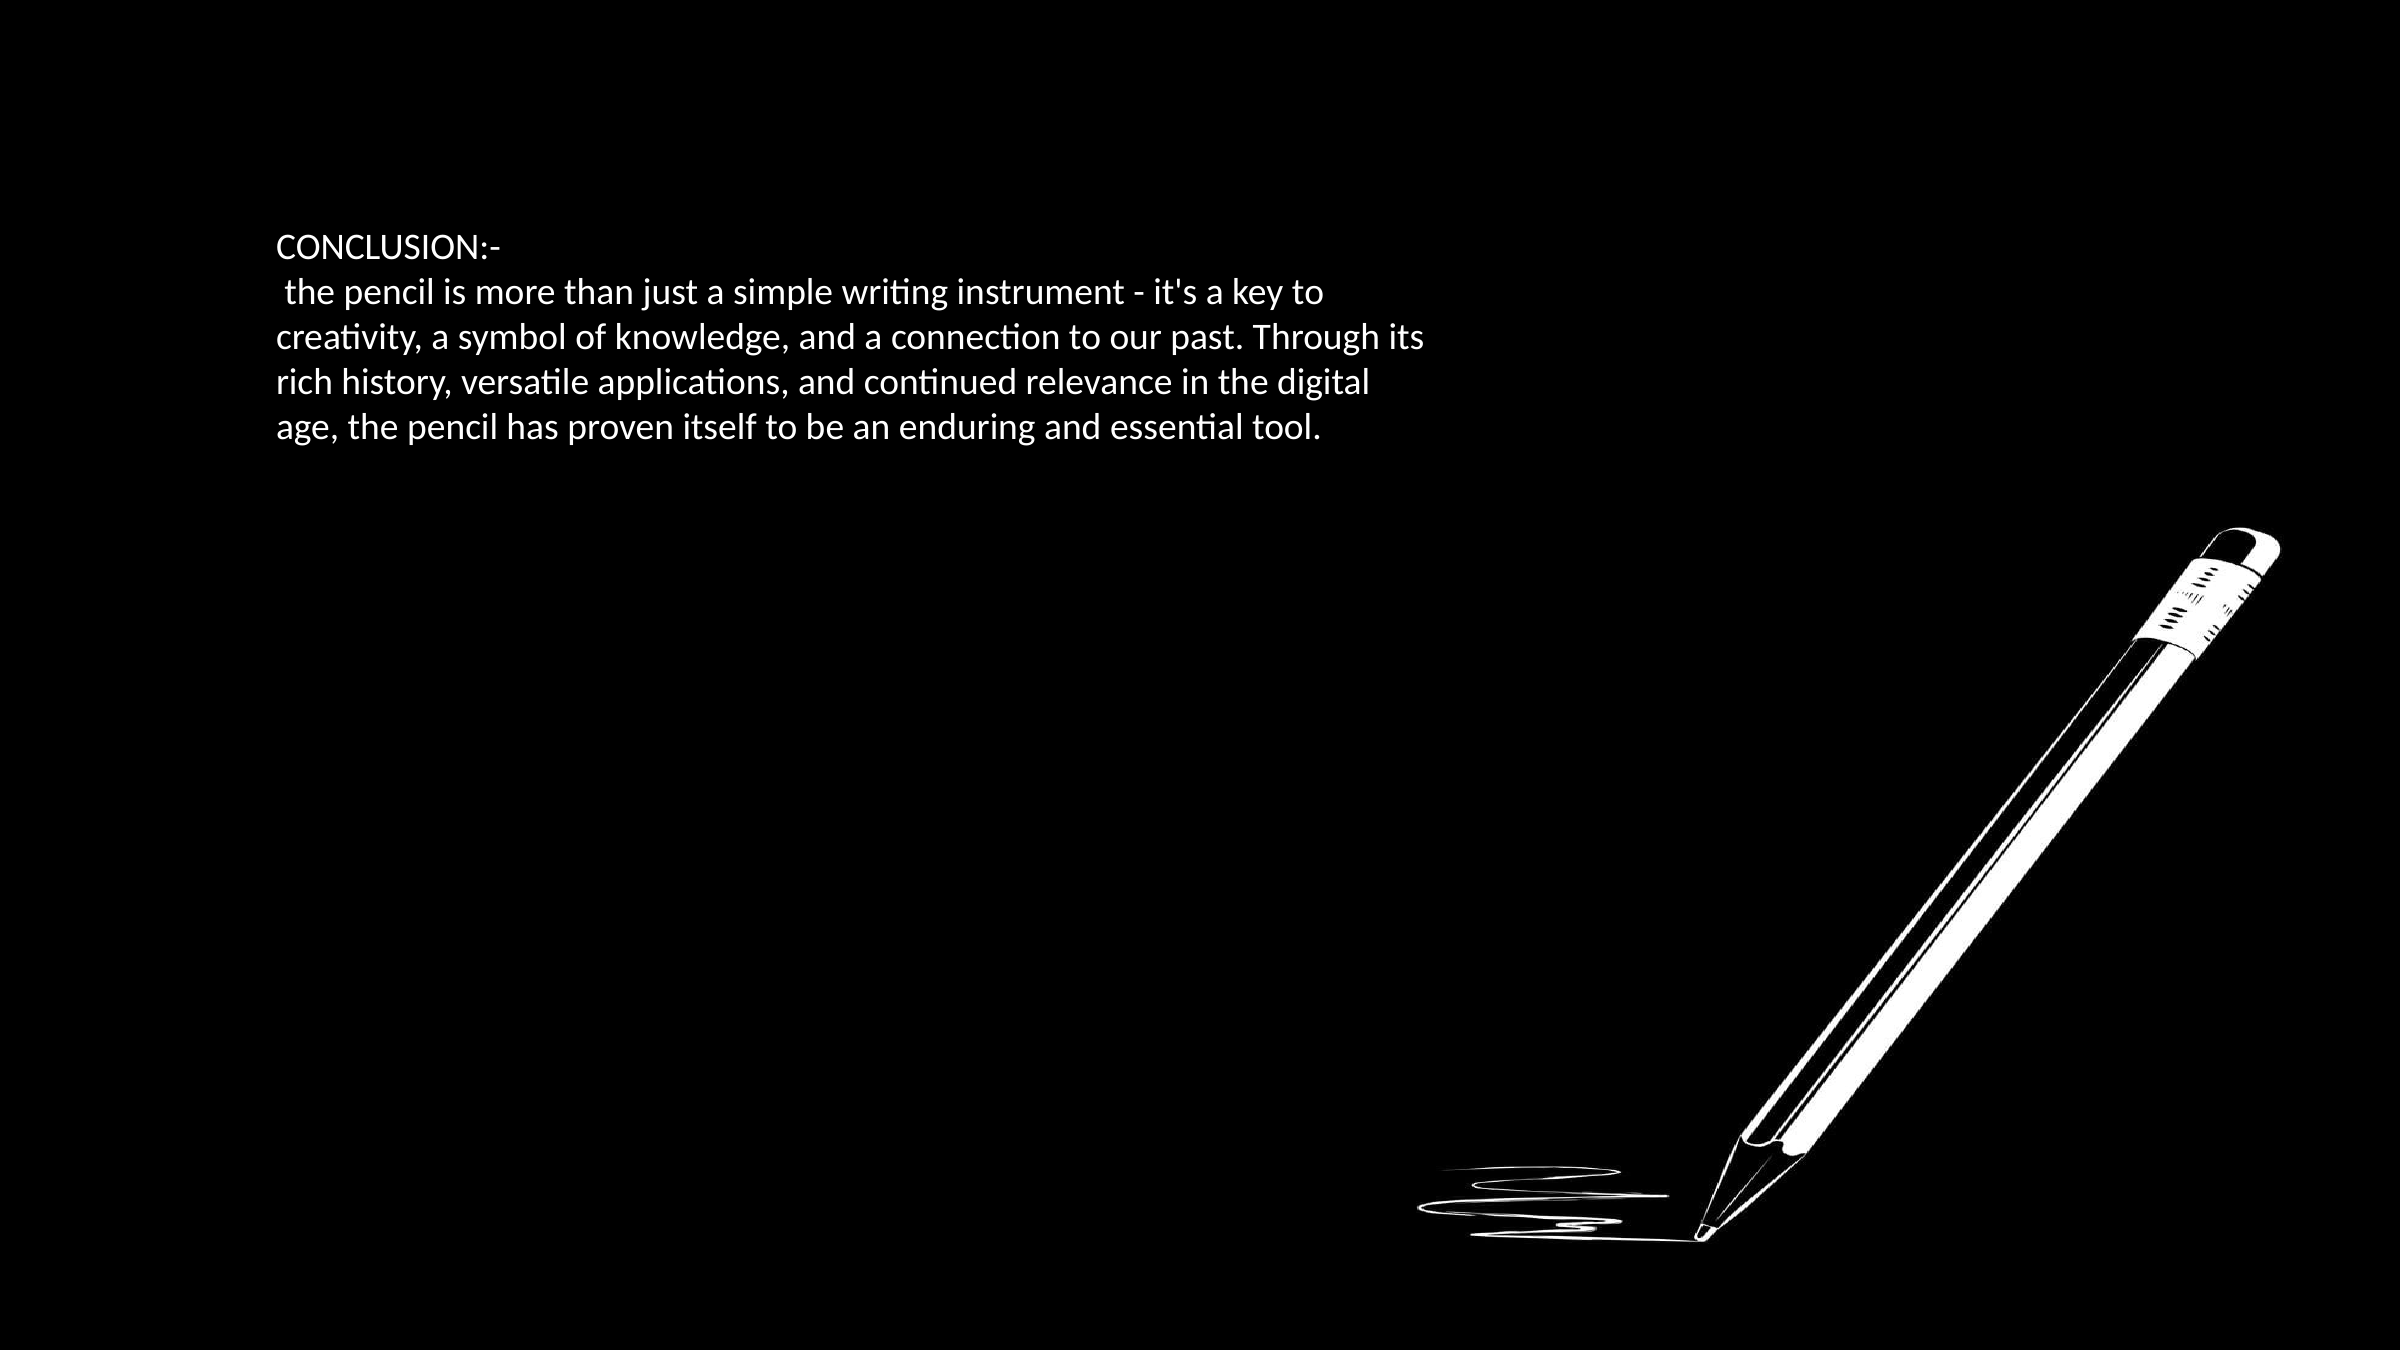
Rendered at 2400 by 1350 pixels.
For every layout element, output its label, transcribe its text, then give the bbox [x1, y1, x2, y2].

picture [1368, 509, 2315, 1264]
text_box CONCLUSION:- the pencil is more than just a simple writing instrument - it's a key to creativity, a symbol of knowledge, and a connection to our past. Through its rich history, versatile applications, and continued relevance in the digital age, the pencil has proven itself to be an enduring and essential tool. [261, 214, 1454, 455]
